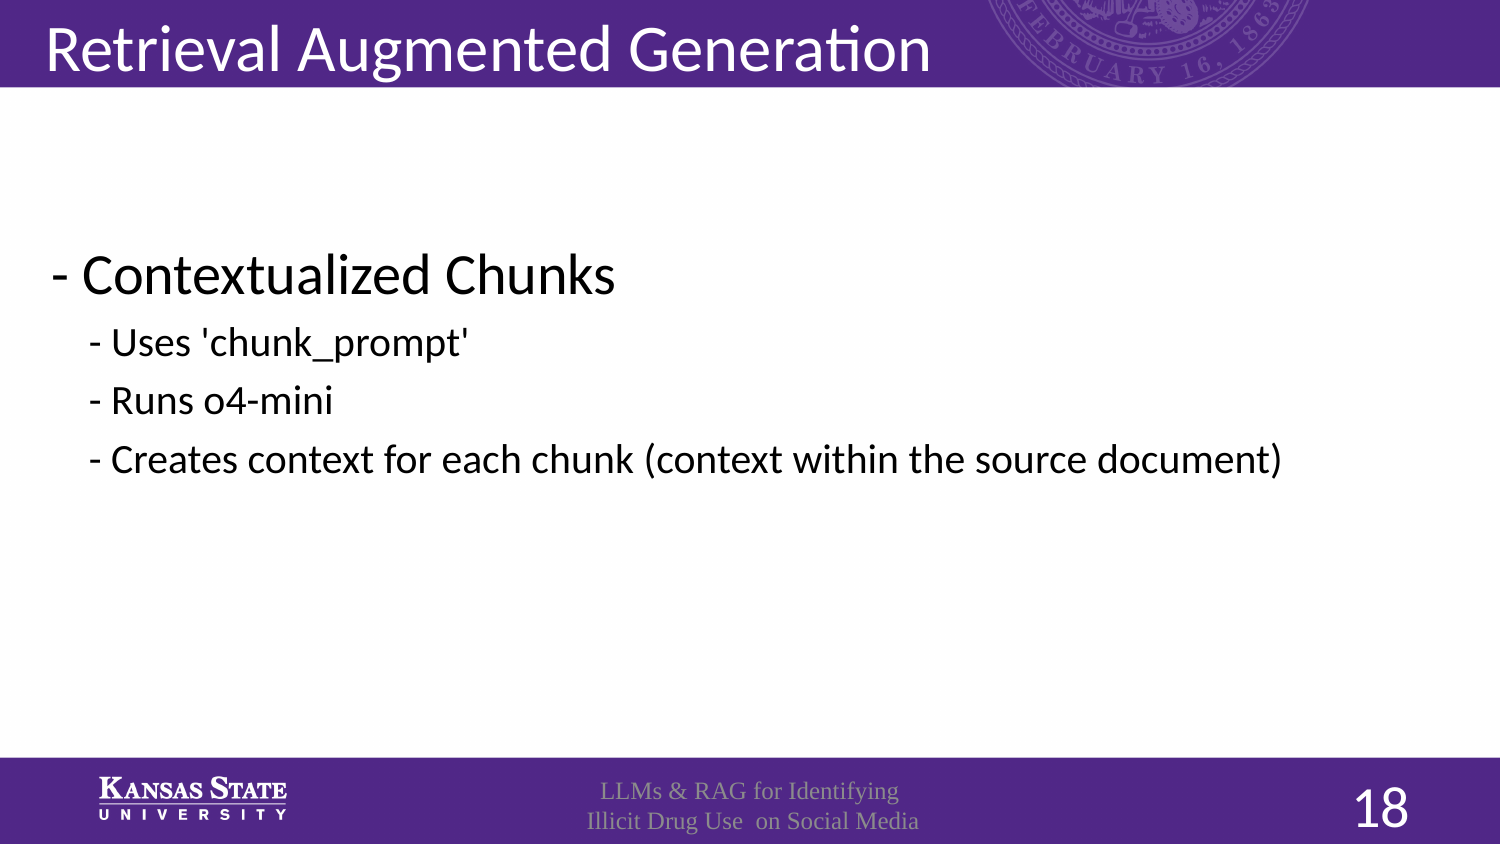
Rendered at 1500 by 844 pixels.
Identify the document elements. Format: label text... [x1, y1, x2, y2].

footer LLMs & RAG for Identifying Illicit Drug Use on Social Media [512, 782, 988, 828]
picture [0, 0, 1500, 844]
text_box - Contextualized Chunks - Uses 'chunk_prompt' - Runs o4-mini - Creates context for each chunk (context within the source document) [36, 117, 1488, 747]
slide_number 18 [1074, 782, 1425, 828]
title Retrieval Augmented Generation [30, 7, 1380, 83]
